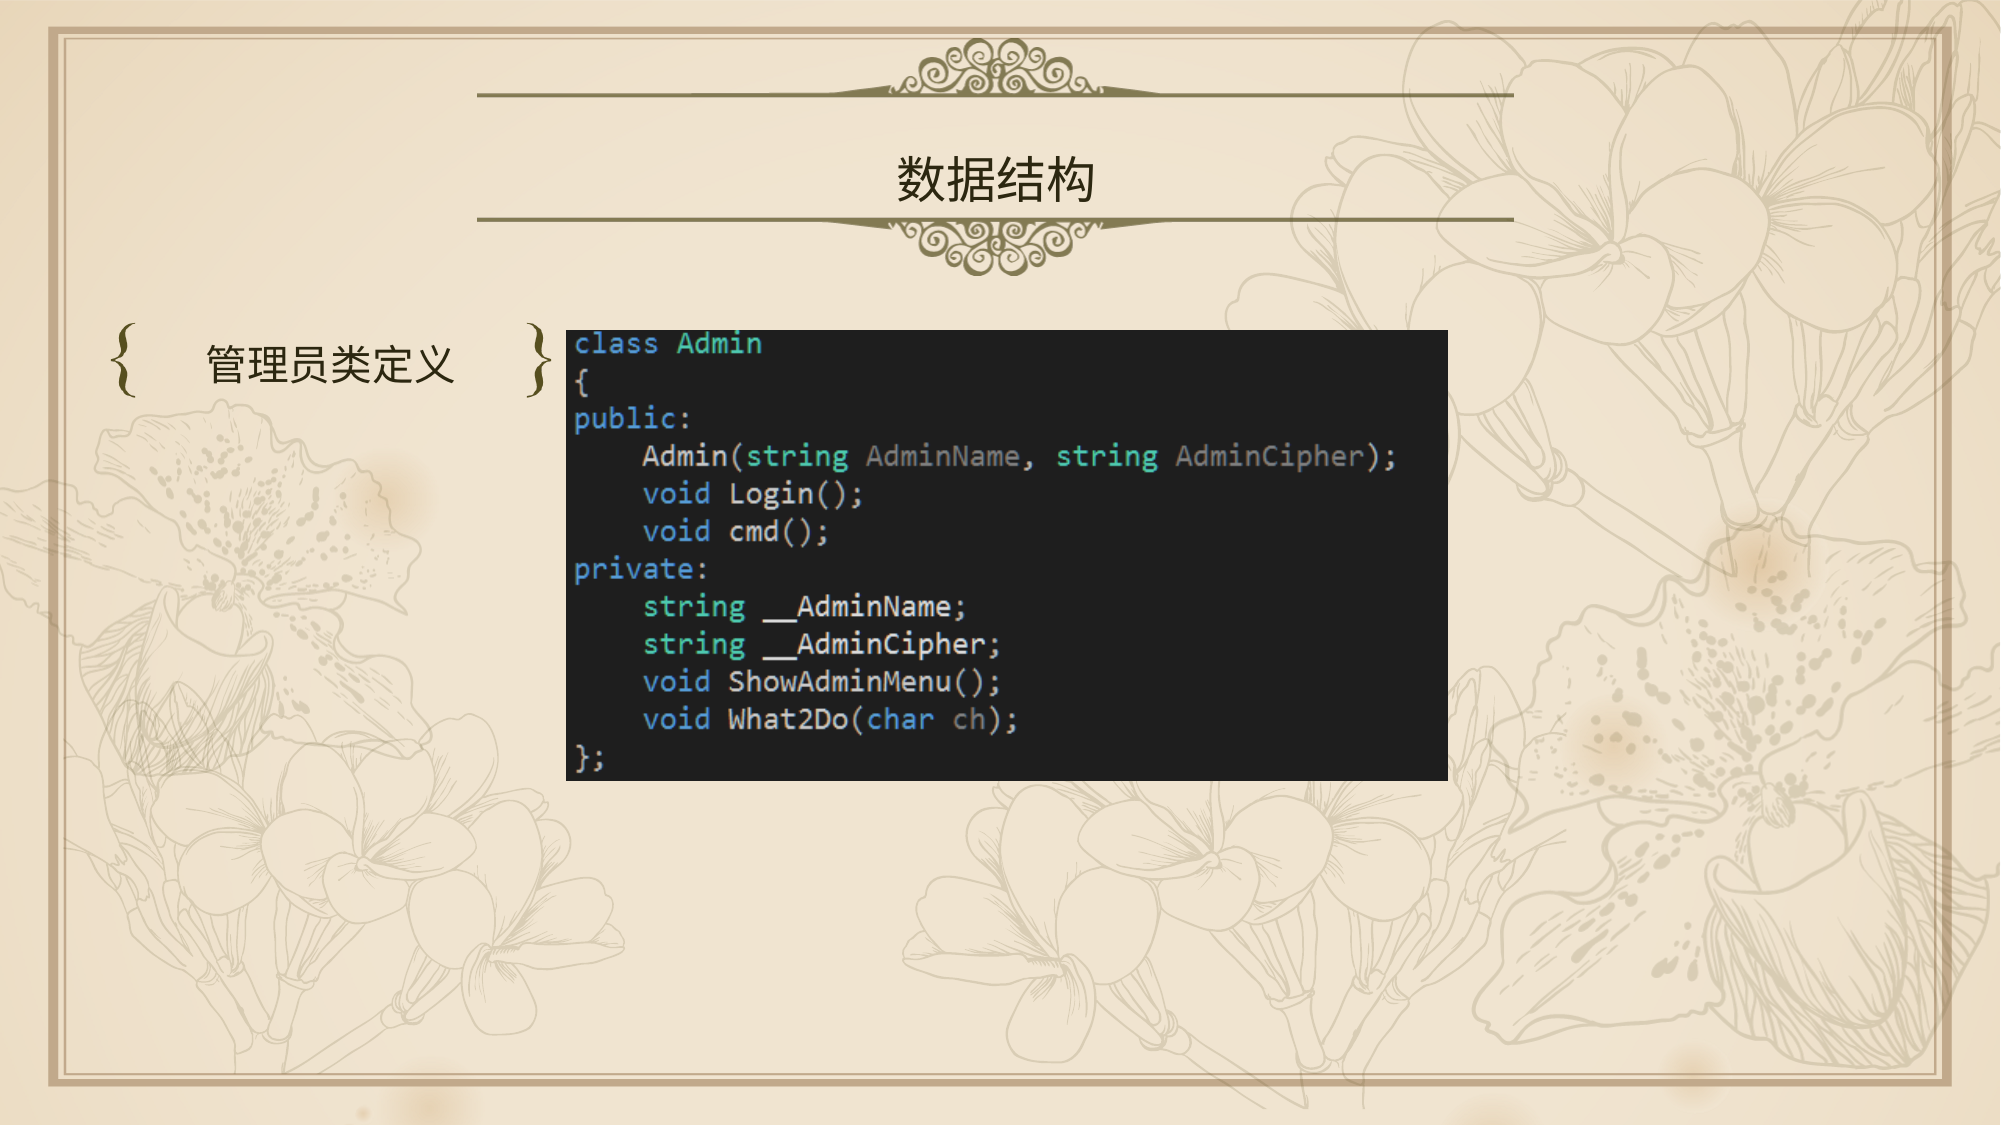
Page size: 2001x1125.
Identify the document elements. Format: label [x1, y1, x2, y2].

text_box [477, 38, 1515, 277]
picture [0, 0, 2001, 1125]
text_box [44, 275, 617, 449]
